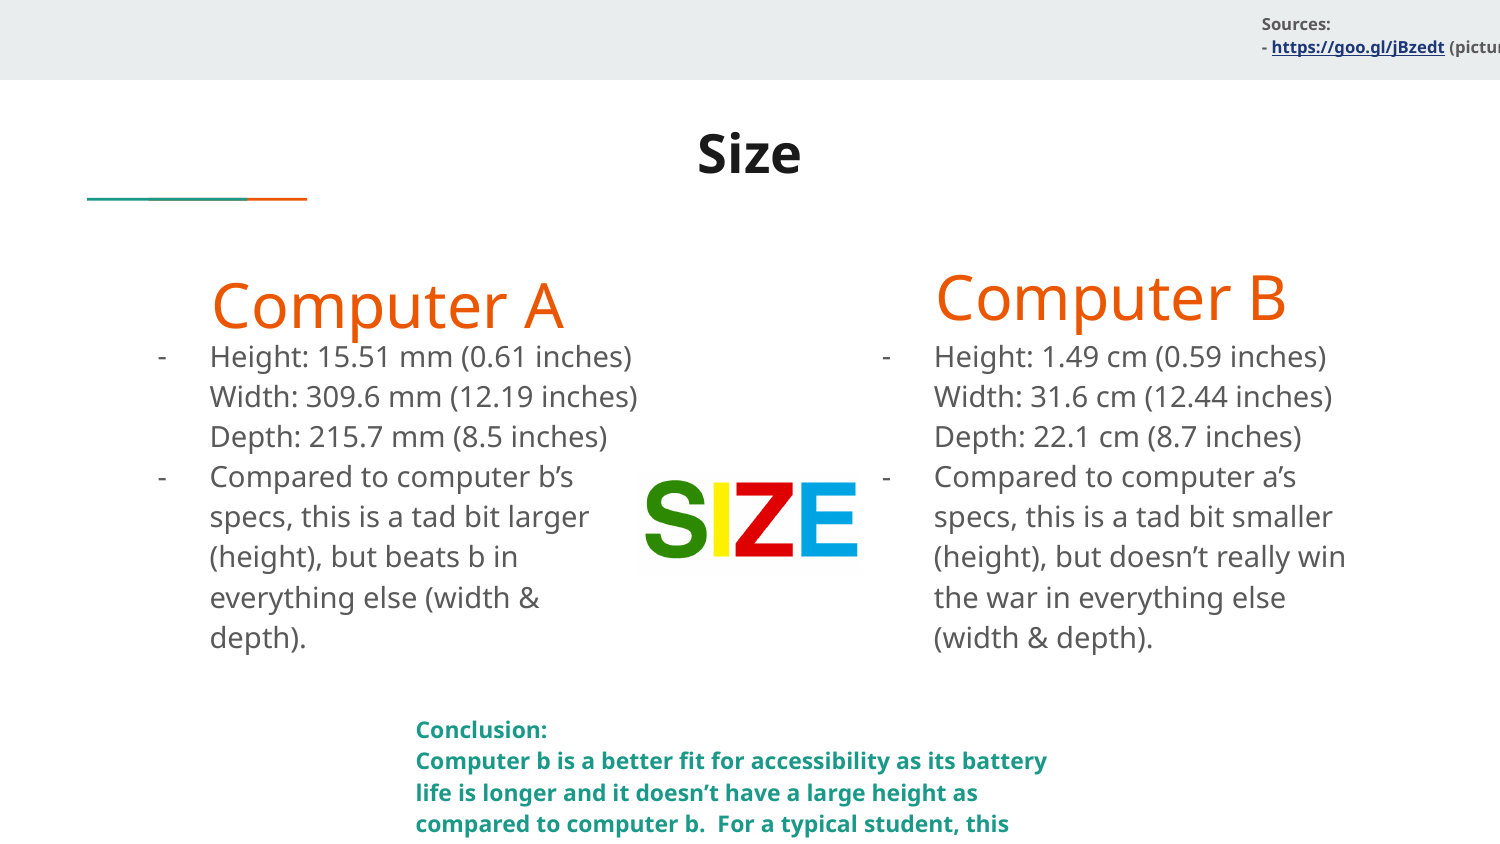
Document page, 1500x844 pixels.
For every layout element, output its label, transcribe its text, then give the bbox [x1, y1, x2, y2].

title Size [119, 108, 1246, 197]
list Computer A [119, 204, 657, 317]
list Height: 15.51 mm (0.61 inches) Width: 309.6 mm (12.19 inches) Depth: 215.7 mm (8.5 inches) Compared to computer b’s specs, this is a tad bit larger (height), but beats b in everything else (width & depth). [119, 317, 657, 822]
list Sources: - https://goo.gl/jBzedt (picture) [1246, 0, 1500, 229]
list Conclusion: Computer b is a better fit for accessibility as its battery life is longer and it doesn’t have a large height as compared to computer b. For a typical student, this would be easy to carry and manage. [400, 696, 1100, 844]
list Height: 1.49 cm (0.59 inches) Width: 31.6 cm (12.44 inches) Depth: 22.1 cm (8.7 inches) Compared to computer a’s specs, this is a tad bit smaller (height), but doesn’t really win the war in everything else (width & depth). [843, 384, 1381, 822]
picture [638, 471, 862, 575]
list Computer B [843, 196, 1381, 384]
